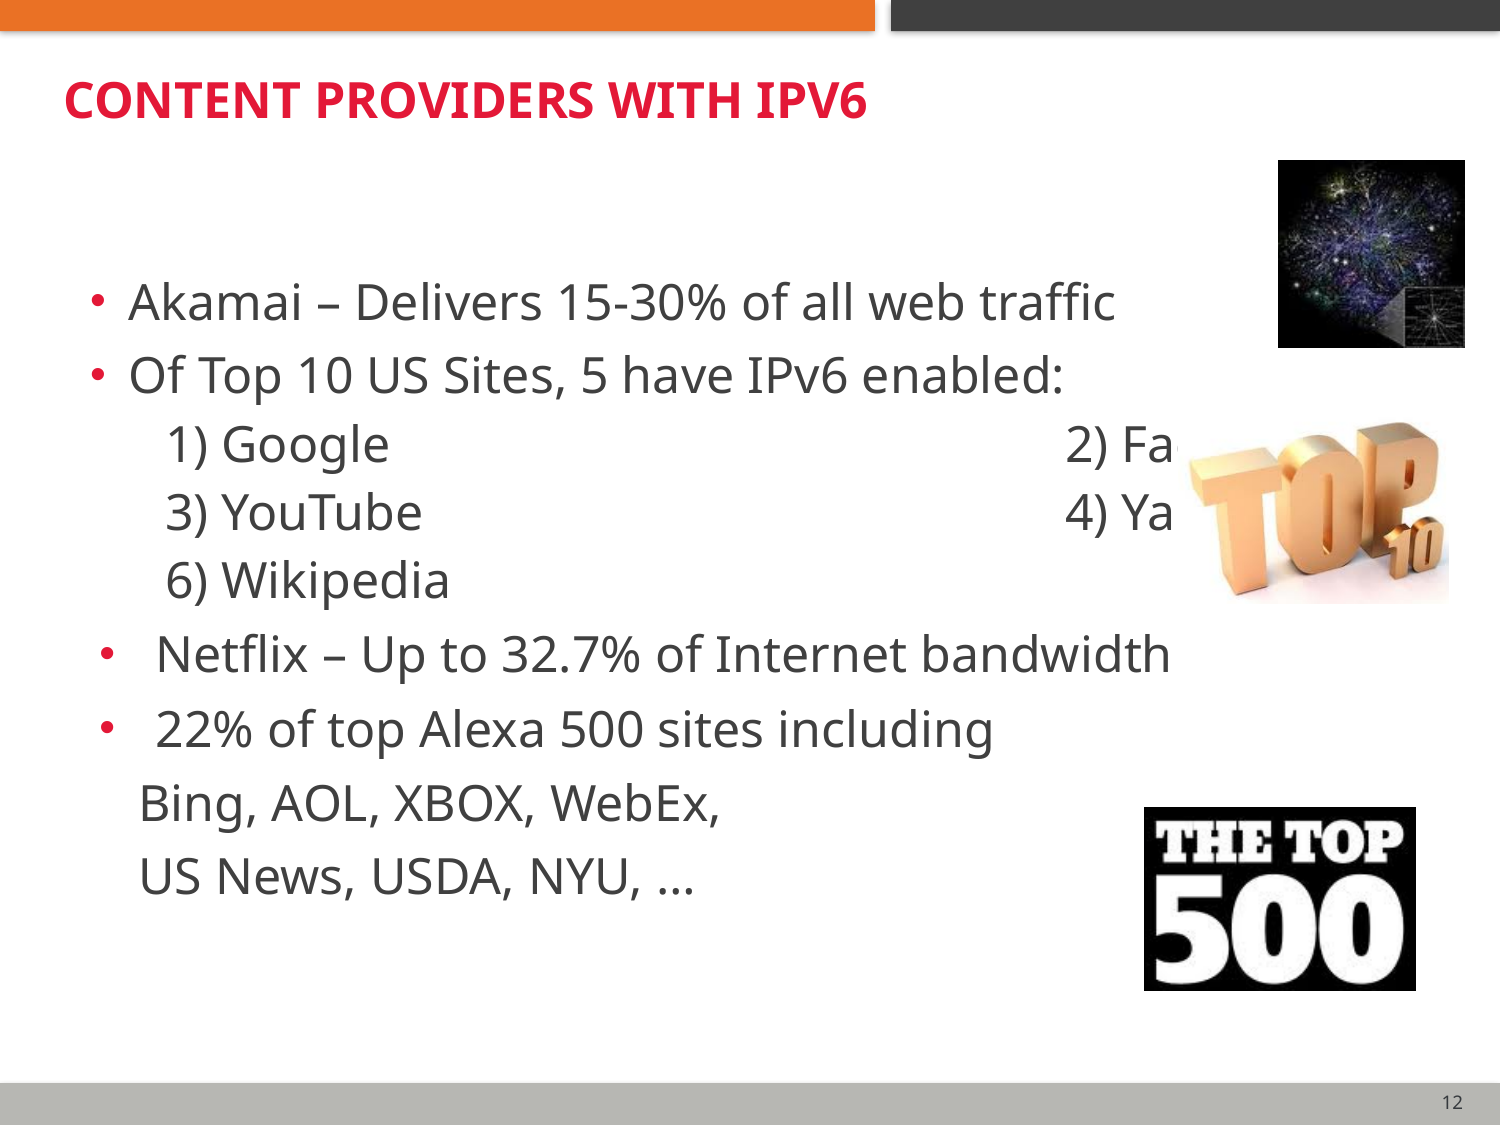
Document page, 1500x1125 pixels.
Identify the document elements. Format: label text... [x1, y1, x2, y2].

picture [1144, 806, 1416, 991]
title Content Providers with IPv6 [48, 54, 1424, 142]
picture [1177, 416, 1449, 604]
picture [1278, 160, 1465, 348]
list Akamai – Delivers 15-30% of all web traffic Of Top 10 US Sites, 5 have IPv6 enabled: 1) Google 2) Facebook 3) YouTube 4) Yahoo 6) Wikipedia Netflix – Up to 32.7% of Internet bandwidth 22% of top Alexa 500 sites including Bing, AOL, XBOX, WebEx, US News, USDA, NYU, … [75, 262, 1425, 1005]
